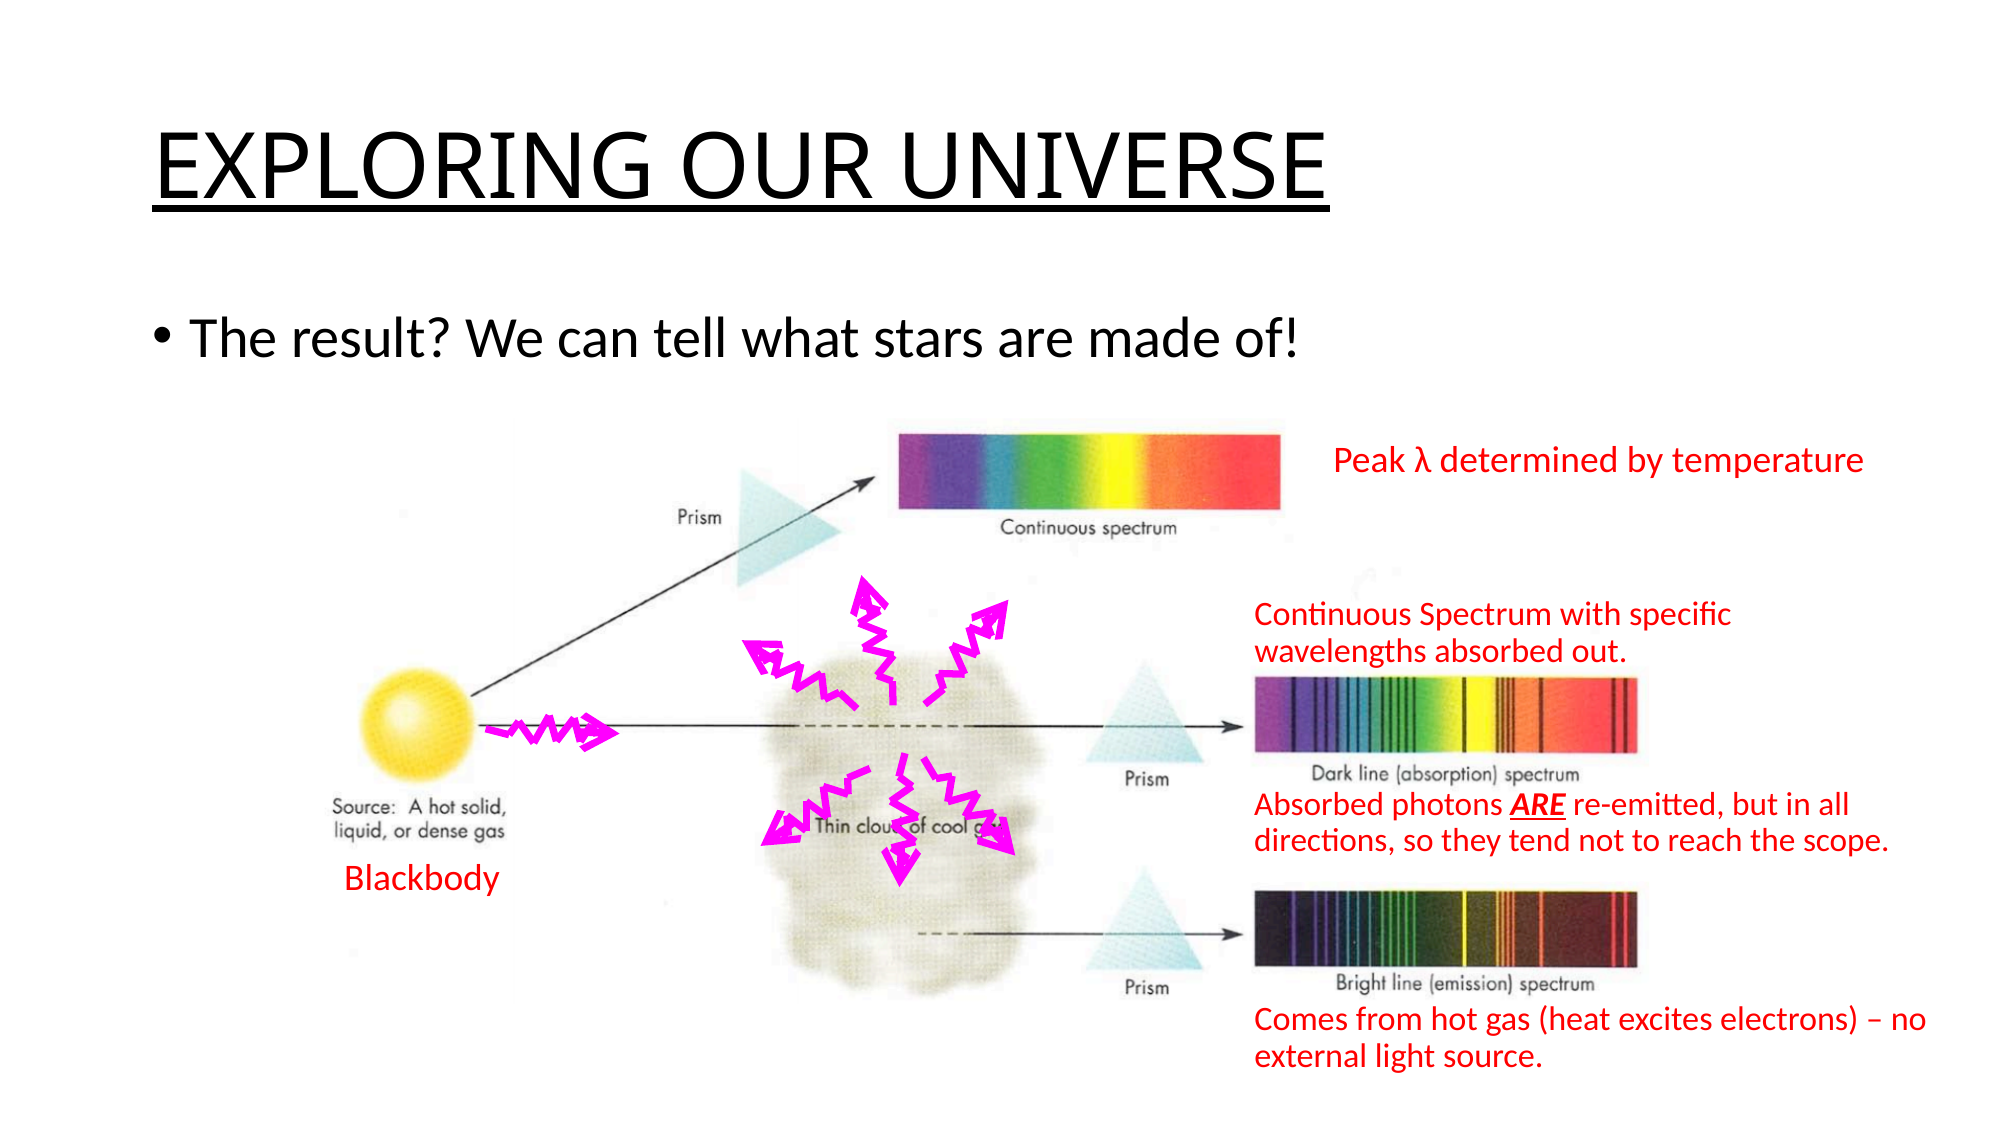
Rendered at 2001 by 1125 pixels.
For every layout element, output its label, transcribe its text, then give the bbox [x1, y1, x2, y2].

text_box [757, 772, 873, 842]
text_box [494, 696, 611, 766]
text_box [844, 785, 960, 855]
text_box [911, 772, 1027, 842]
text_box Peak λ determined by temperature [1716, 432, 1889, 522]
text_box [908, 617, 1025, 687]
picture [284, 388, 1716, 1036]
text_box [741, 640, 857, 709]
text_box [819, 605, 935, 675]
title EXPLORING OUR UNIVERSE [137, 59, 1863, 278]
list The result? We can tell what stars are made of! [137, 299, 1863, 389]
text_box Continuous Spectrum with specific wavelengths absorbed out. [1716, 588, 1908, 678]
text_box Comes from hot gas (heat excites electrons) – no external light source. [1239, 994, 1945, 1083]
text_box Absorbed photons ARE re-emitted, but in all directions, so they tend not to reach the scope. [1716, 779, 1934, 892]
